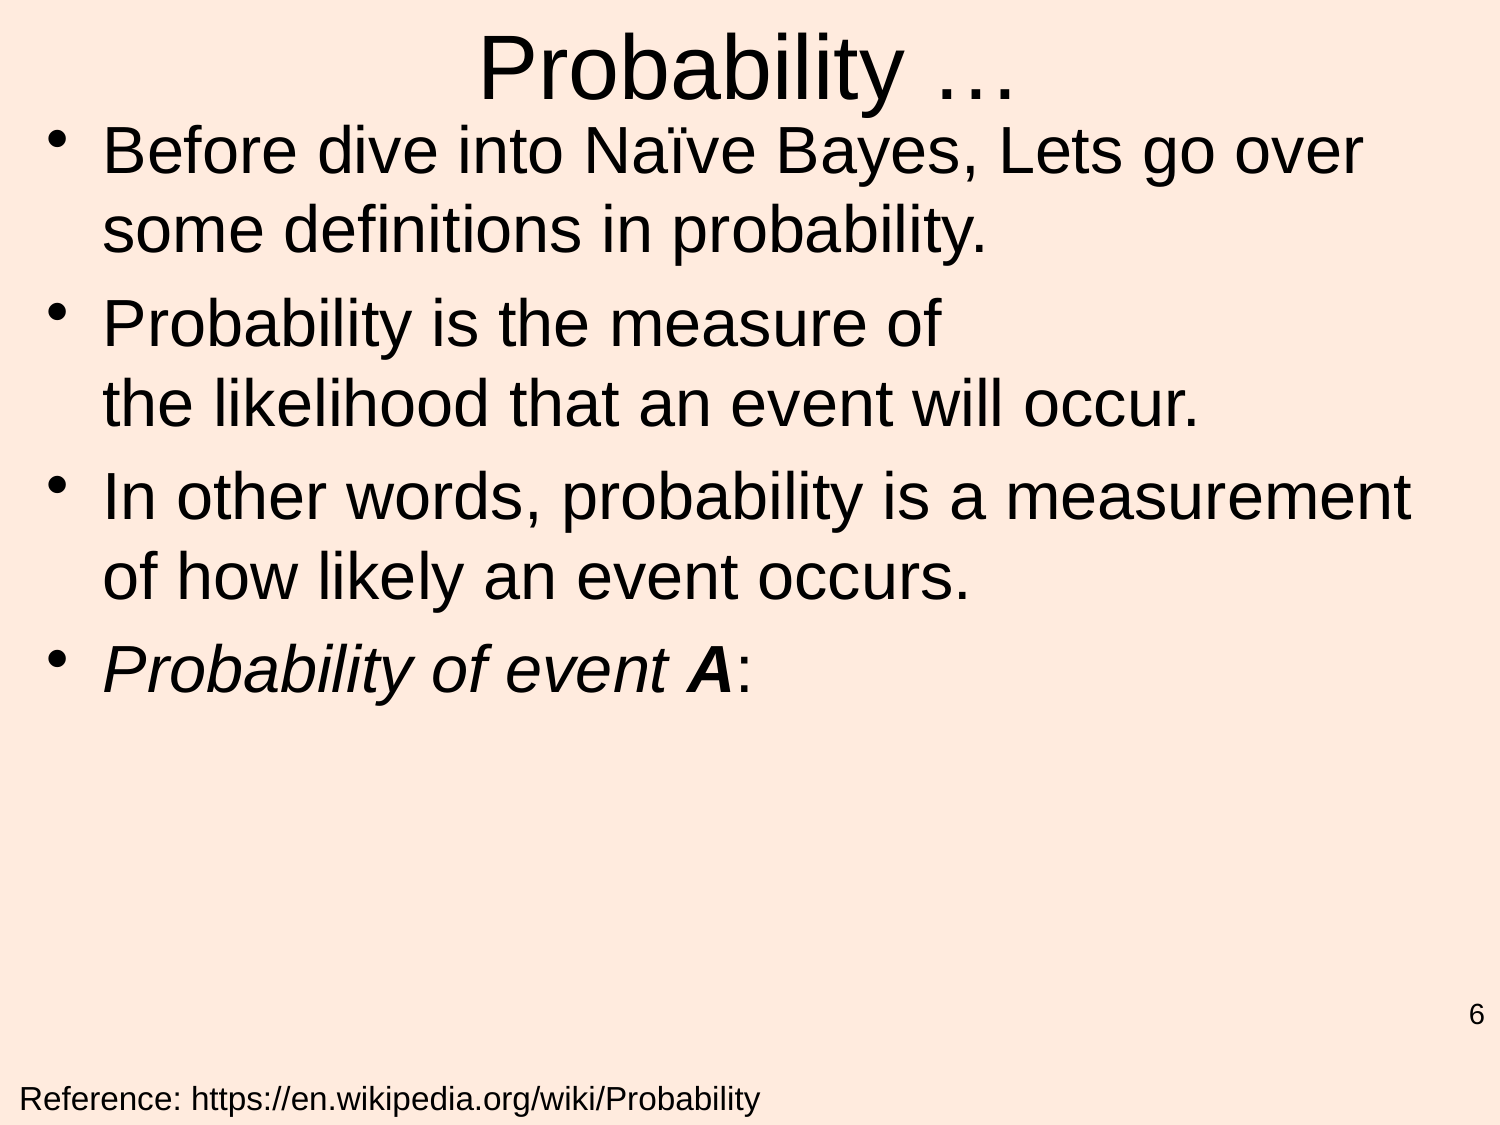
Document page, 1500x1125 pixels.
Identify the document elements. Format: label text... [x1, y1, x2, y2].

text_box Reference: https://en.wikipedia.org/wiki/Probability [4, 1069, 777, 1125]
title Probability … [112, 0, 1388, 125]
slide_number 6 [1187, 987, 1500, 1063]
